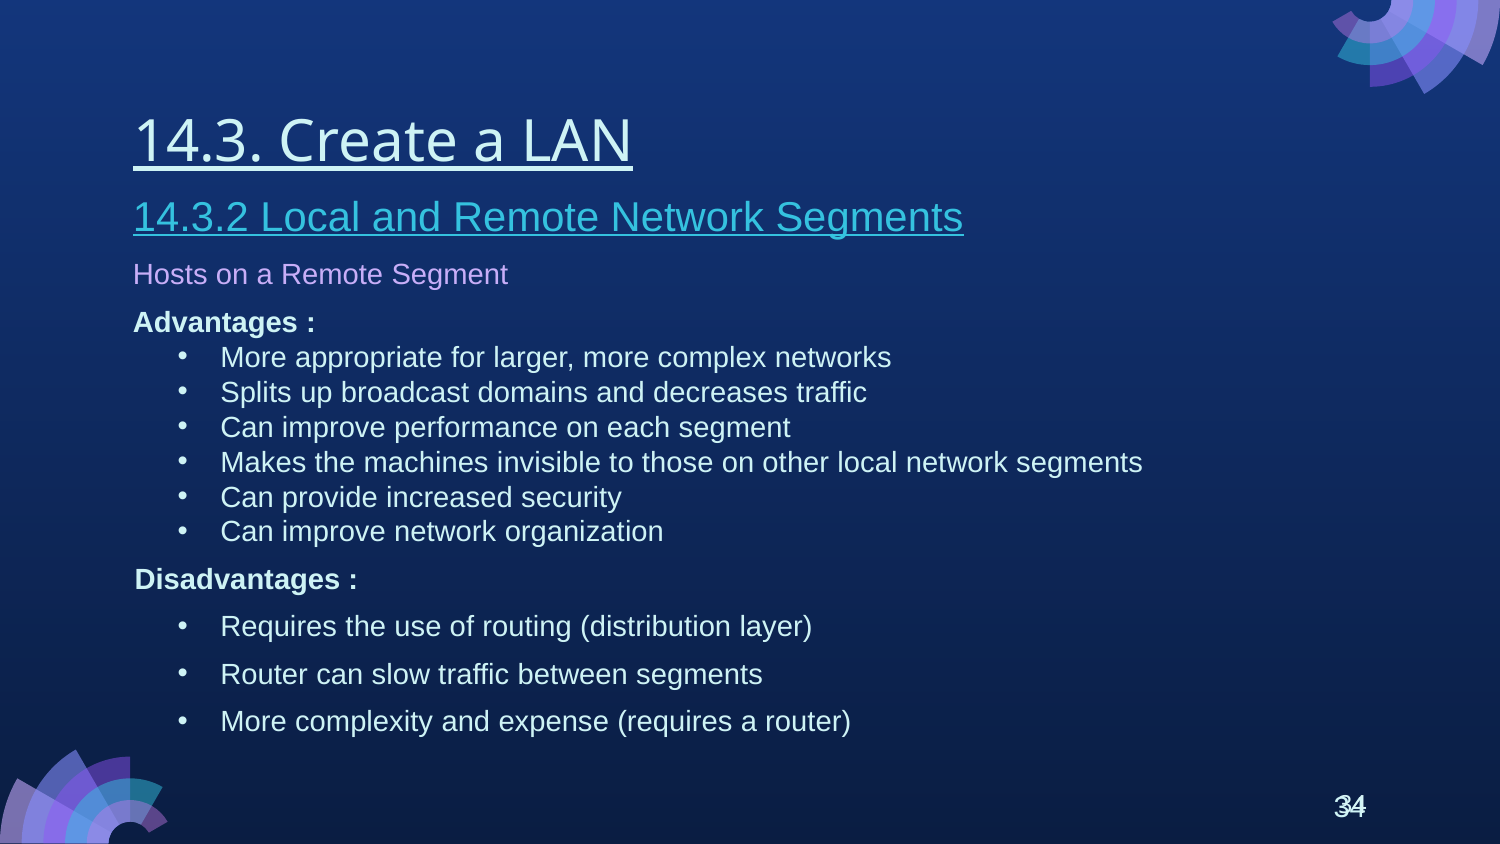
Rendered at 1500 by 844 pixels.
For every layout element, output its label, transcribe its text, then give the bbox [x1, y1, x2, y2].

text_box Hosts on a Remote Segment Advantages : More appropriate for larger, more complex networks Splits up broadcast domains and decreases traffic Can improve performance on each segment Makes the machines invisible to those on other local network segments Can provide increased security Can improve network organization Disadvantages : Requires the use of routing (distribution layer) Router can slow traffic between segments More complexity and expense (requires a router) [118, 248, 1464, 745]
text_box 14.3.2 Local and Remote Network Segments [118, 182, 1382, 248]
title 14.3. Create a LAN [118, 88, 1382, 182]
footer 34 [875, 783, 1382, 829]
